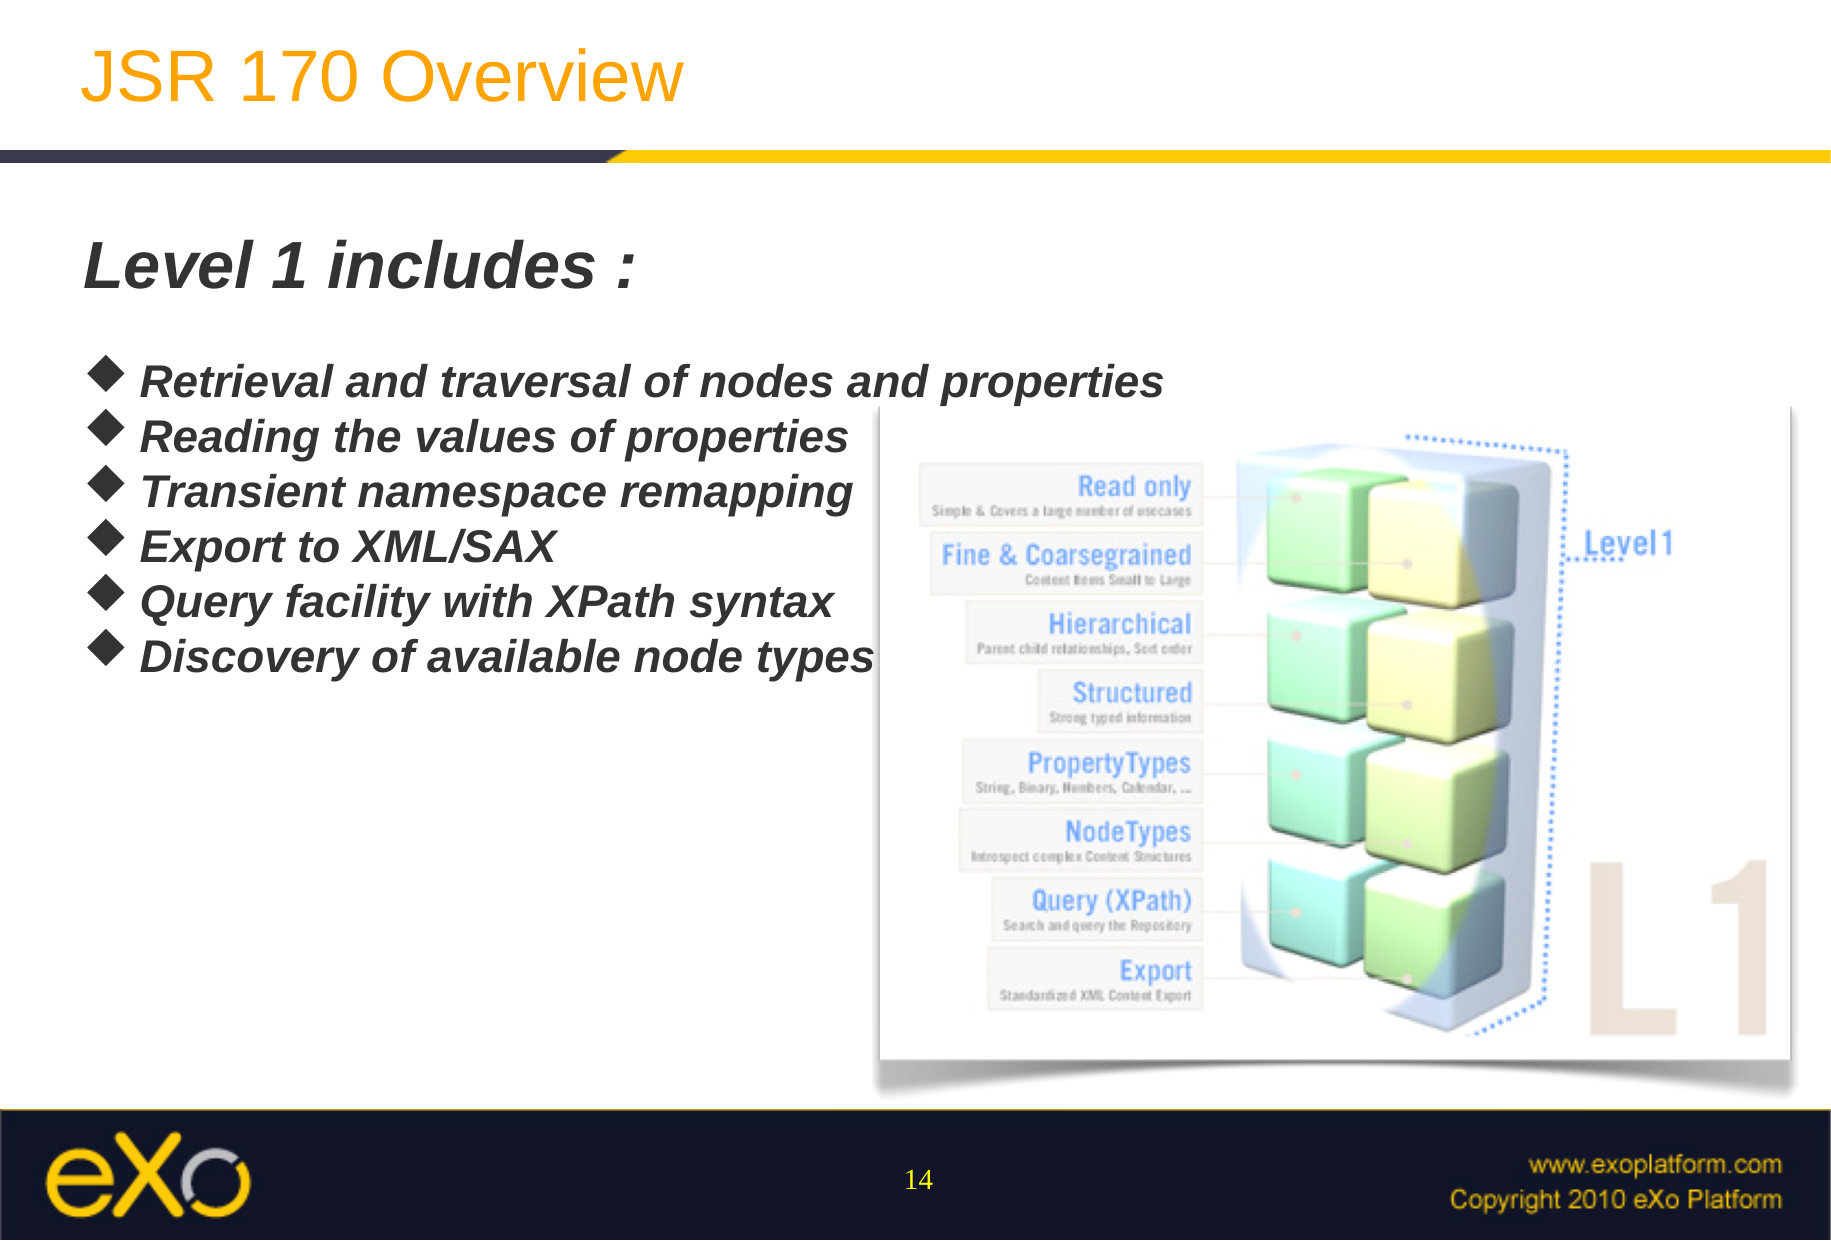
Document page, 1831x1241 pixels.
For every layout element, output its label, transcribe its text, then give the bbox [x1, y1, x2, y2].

picture [0, 1109, 1831, 1240]
picture [0, 150, 1831, 163]
text_box Level 1 includes : Retrieval and traversal of nodes and properties Reading the values of properties Transient namespace remapping Export to XML/SAX Query facility with XPath syntax Discovery of available node types [83, 221, 1754, 1057]
text_box JSR 170 Overview [80, 41, 1751, 117]
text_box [872, 406, 1800, 1102]
